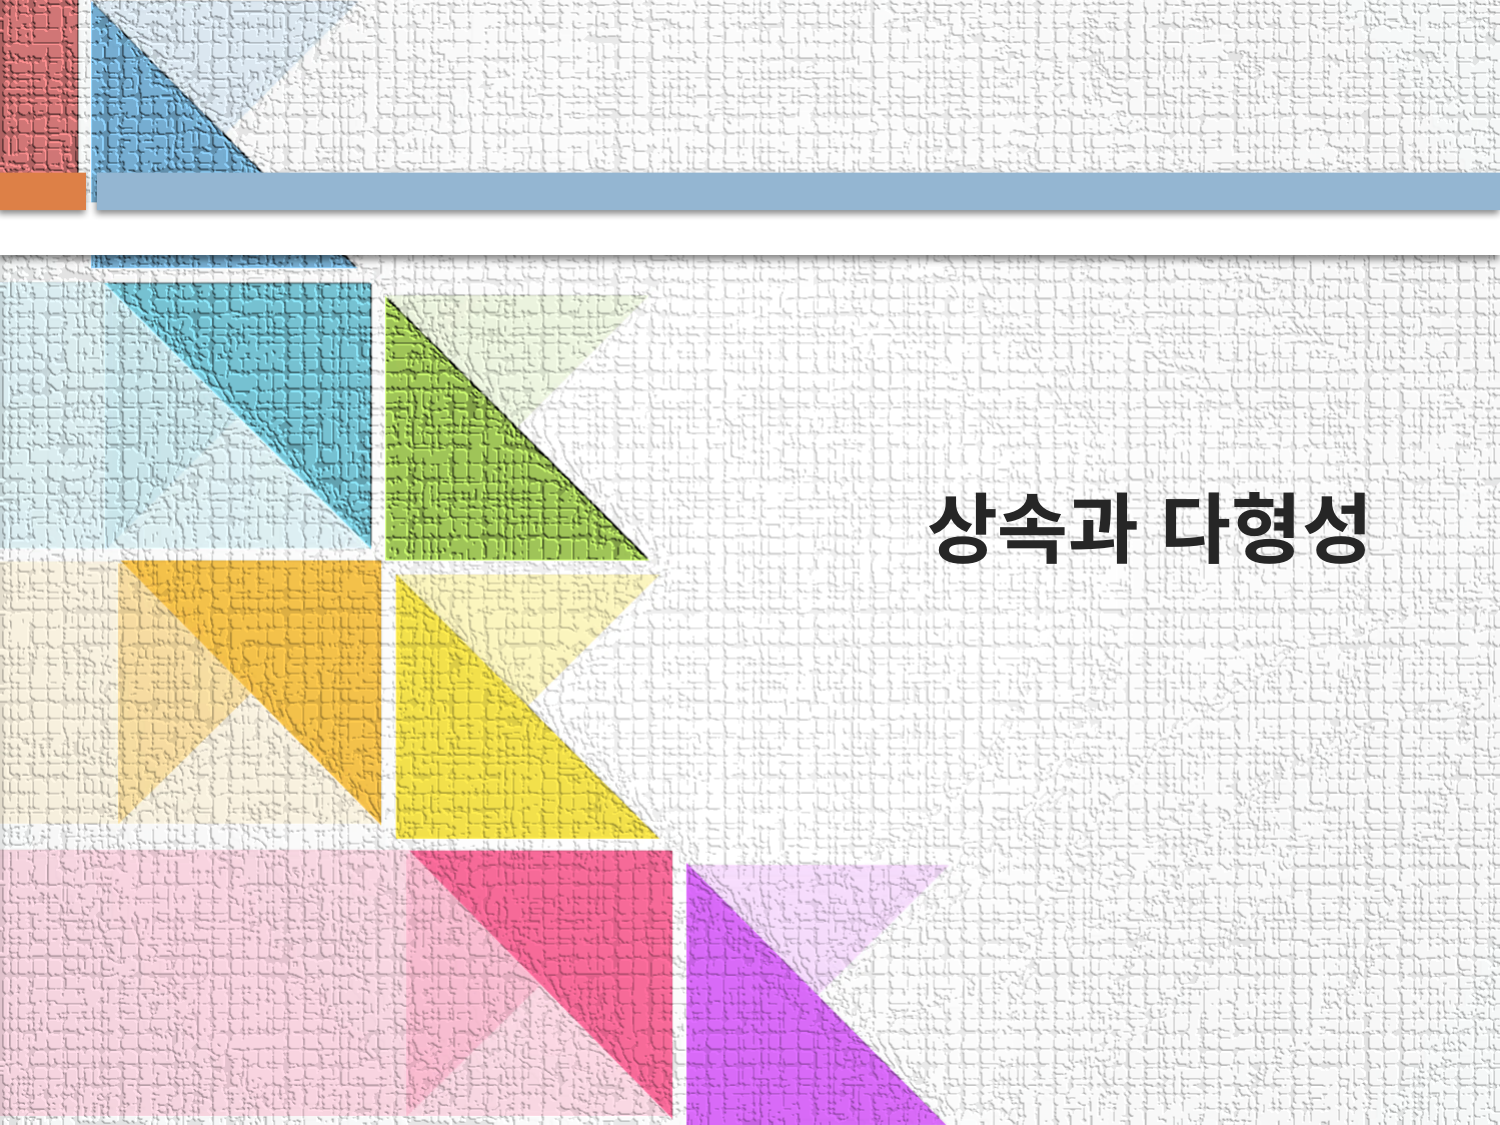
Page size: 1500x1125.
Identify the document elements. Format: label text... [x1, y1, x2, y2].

title 상속과 다형성 [301, 468, 1388, 587]
picture [0, 0, 1500, 202]
picture [0, 255, 1500, 1125]
